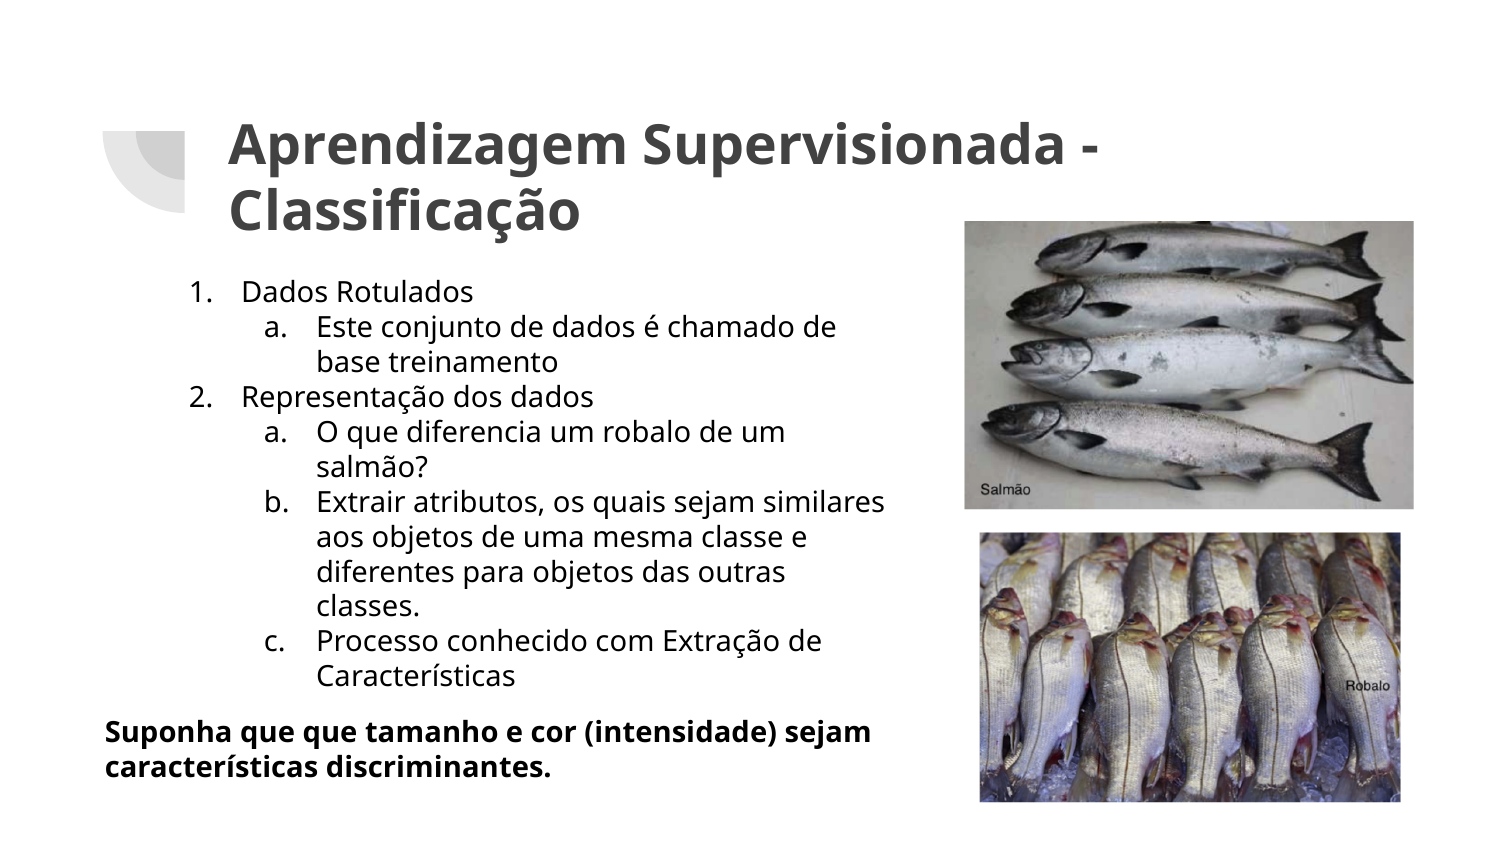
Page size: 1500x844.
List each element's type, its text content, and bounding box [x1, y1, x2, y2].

title Aprendizagem Supervisionada - Classificação [213, 94, 1368, 259]
text_box Dados Rotulados Este conjunto de dados é chamado de base treinamento Representação dos dados O que diferencia um robalo de um salmão? Extrair atributos, os quais sejam similares aos objetos de uma mesma classe e diferentes para objetos das outras classes. Processo conhecido com Extração de Características [151, 258, 901, 697]
picture [955, 213, 1423, 818]
text_box Suponha que que tamanho e cor (intensidade) sejam características discriminantes. [89, 697, 968, 798]
